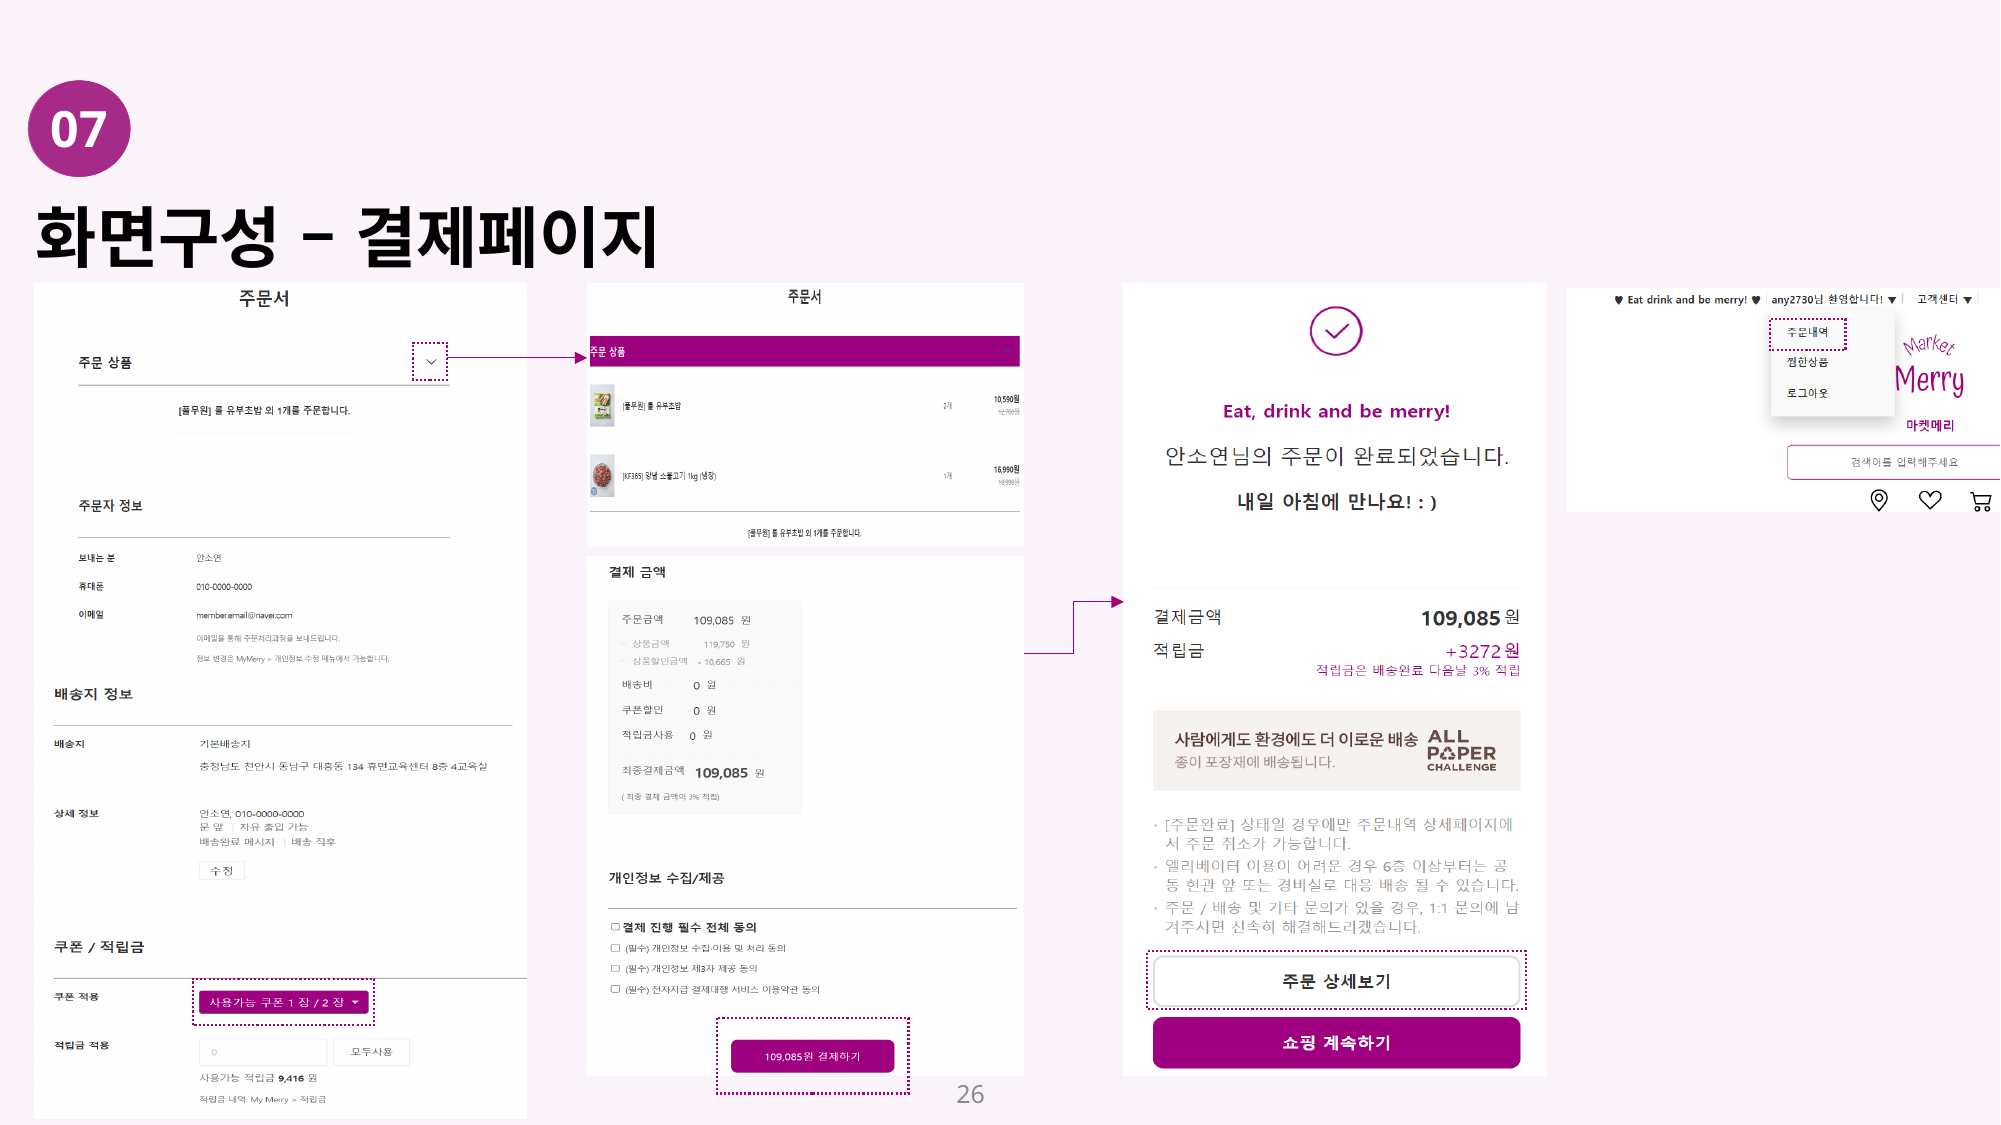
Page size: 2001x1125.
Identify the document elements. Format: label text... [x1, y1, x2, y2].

picture [587, 556, 1024, 1076]
picture [587, 283, 1024, 547]
picture [33, 283, 527, 1119]
slide_number 26 [549, 1065, 1000, 1125]
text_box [29, 80, 131, 177]
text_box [1023, 601, 1124, 654]
picture [1123, 283, 2000, 1076]
title 화면구성 – 결제페이지 [20, 21, 986, 284]
text_box [716, 1076, 910, 1095]
